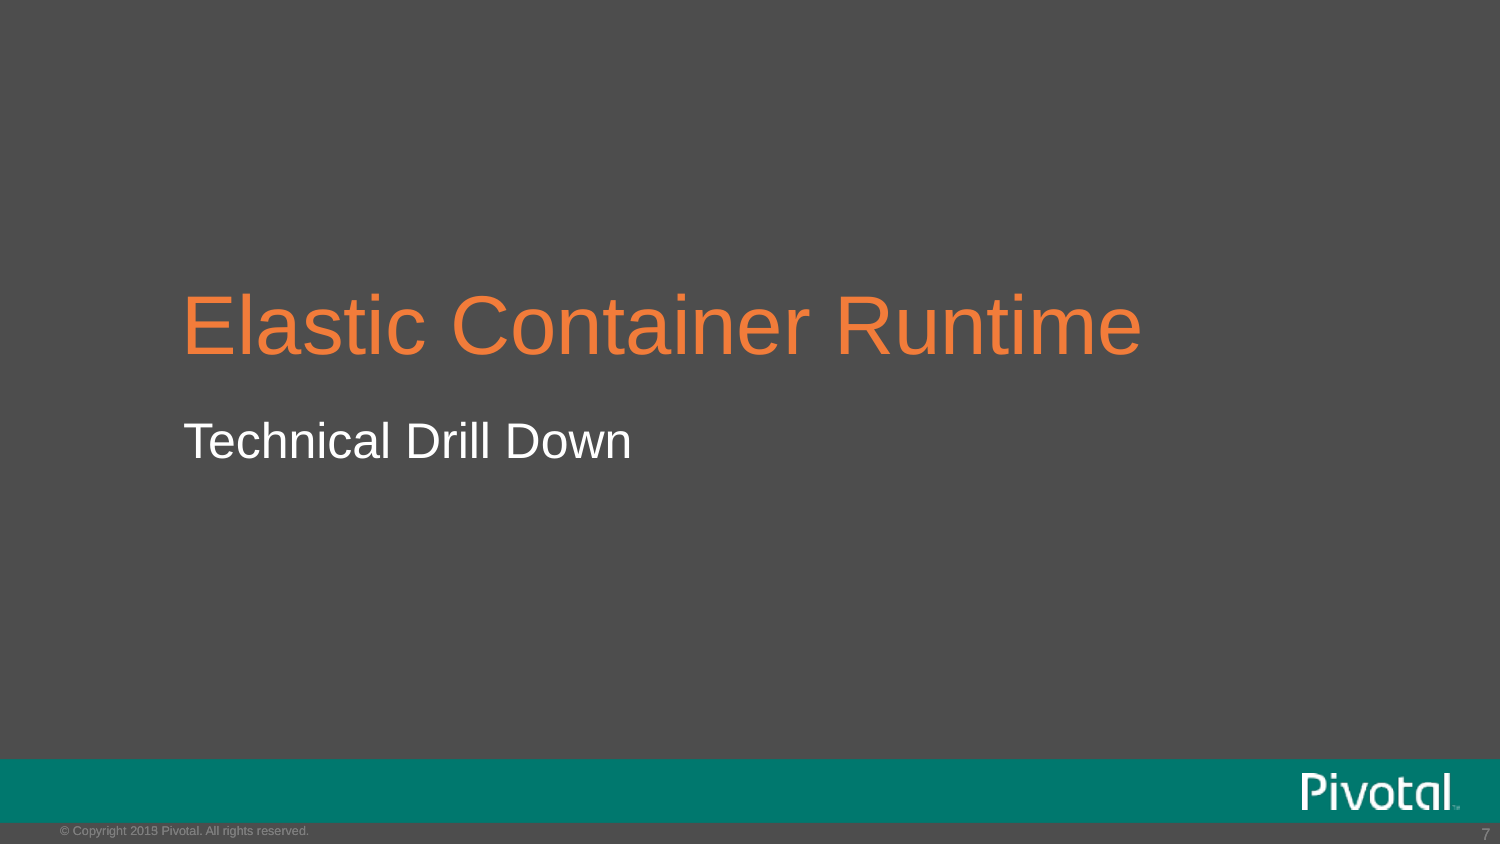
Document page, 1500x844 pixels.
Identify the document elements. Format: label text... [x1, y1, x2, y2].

text_box Technical Drill Down [168, 401, 1161, 494]
title Elastic Container Runtime [166, 285, 1393, 388]
picture [1302, 773, 1460, 810]
